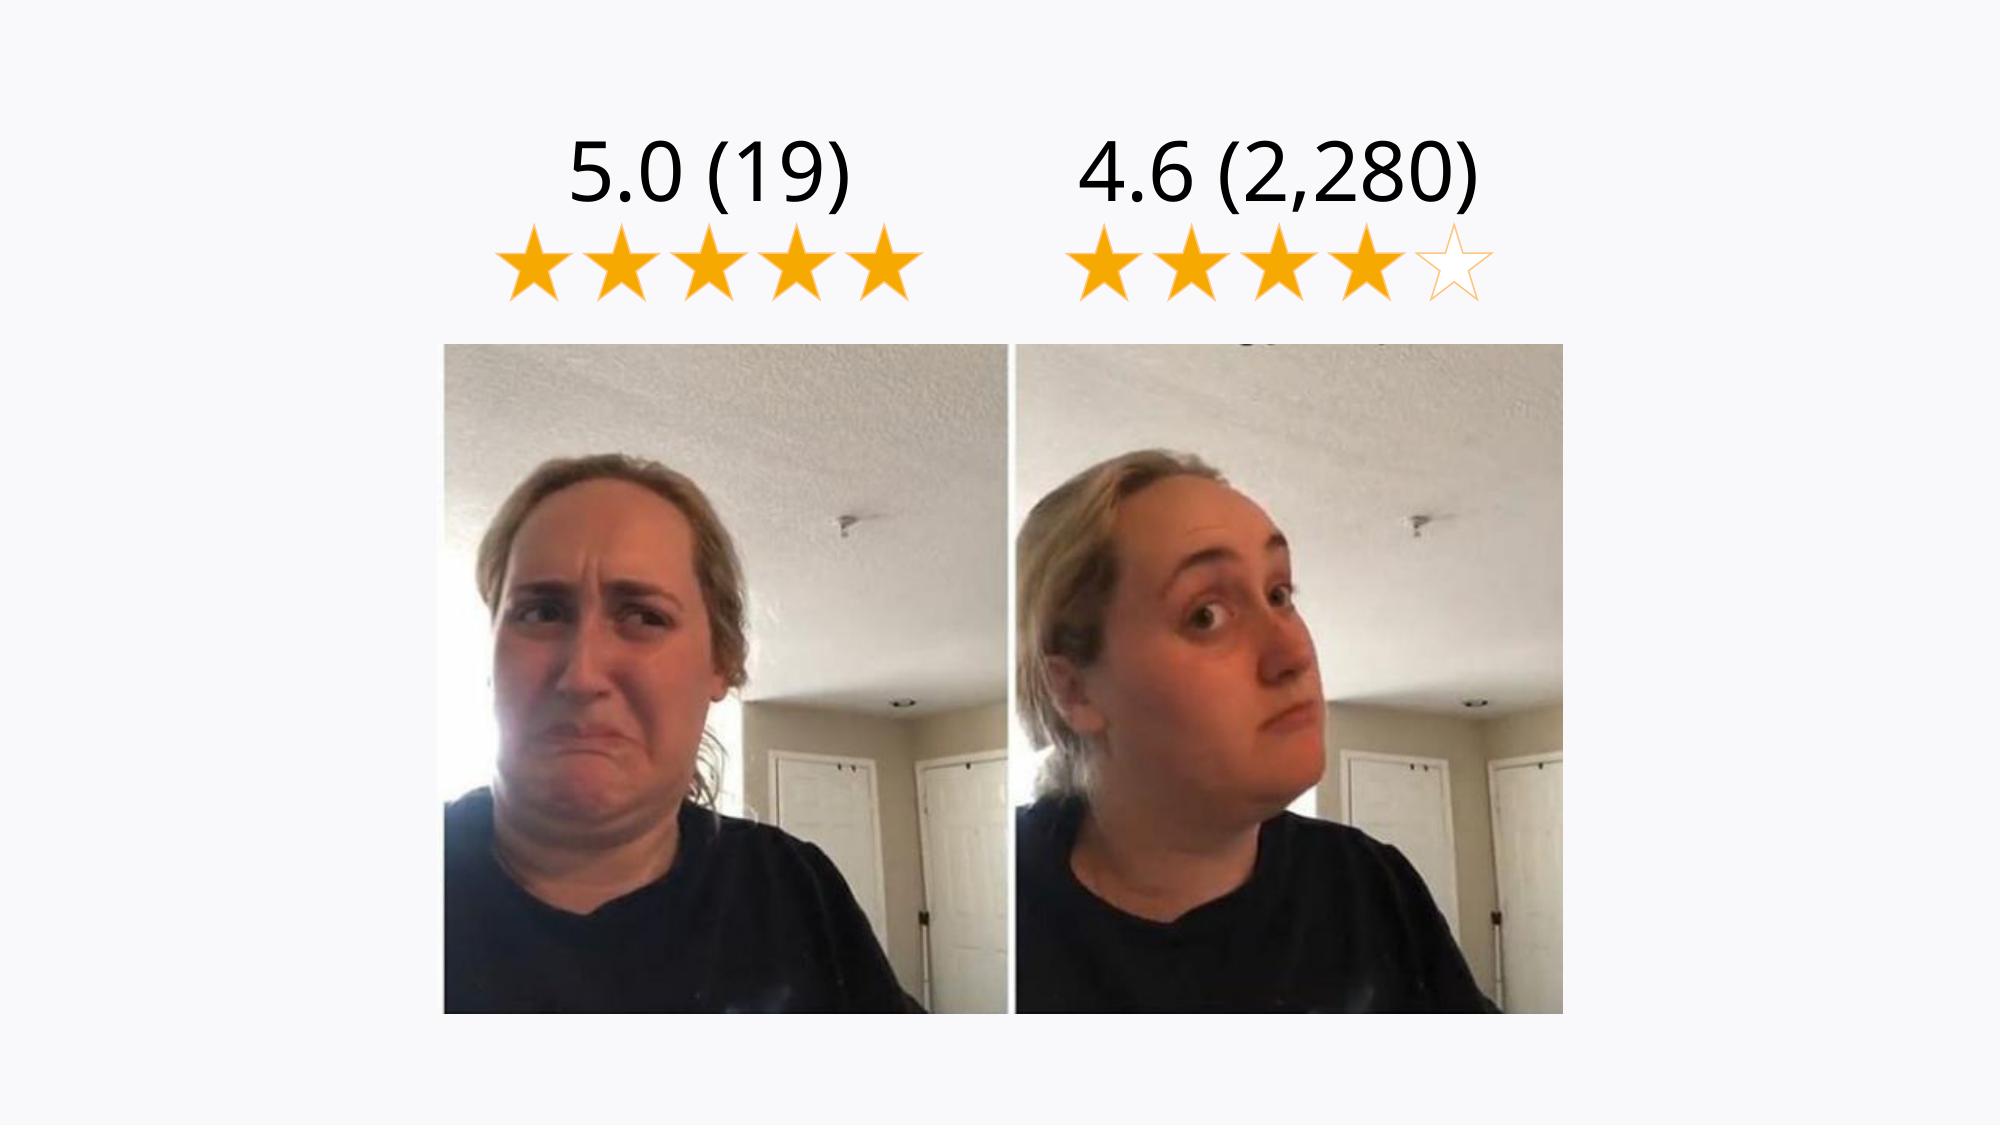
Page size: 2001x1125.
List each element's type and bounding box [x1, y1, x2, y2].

text_box [437, 111, 1563, 1014]
